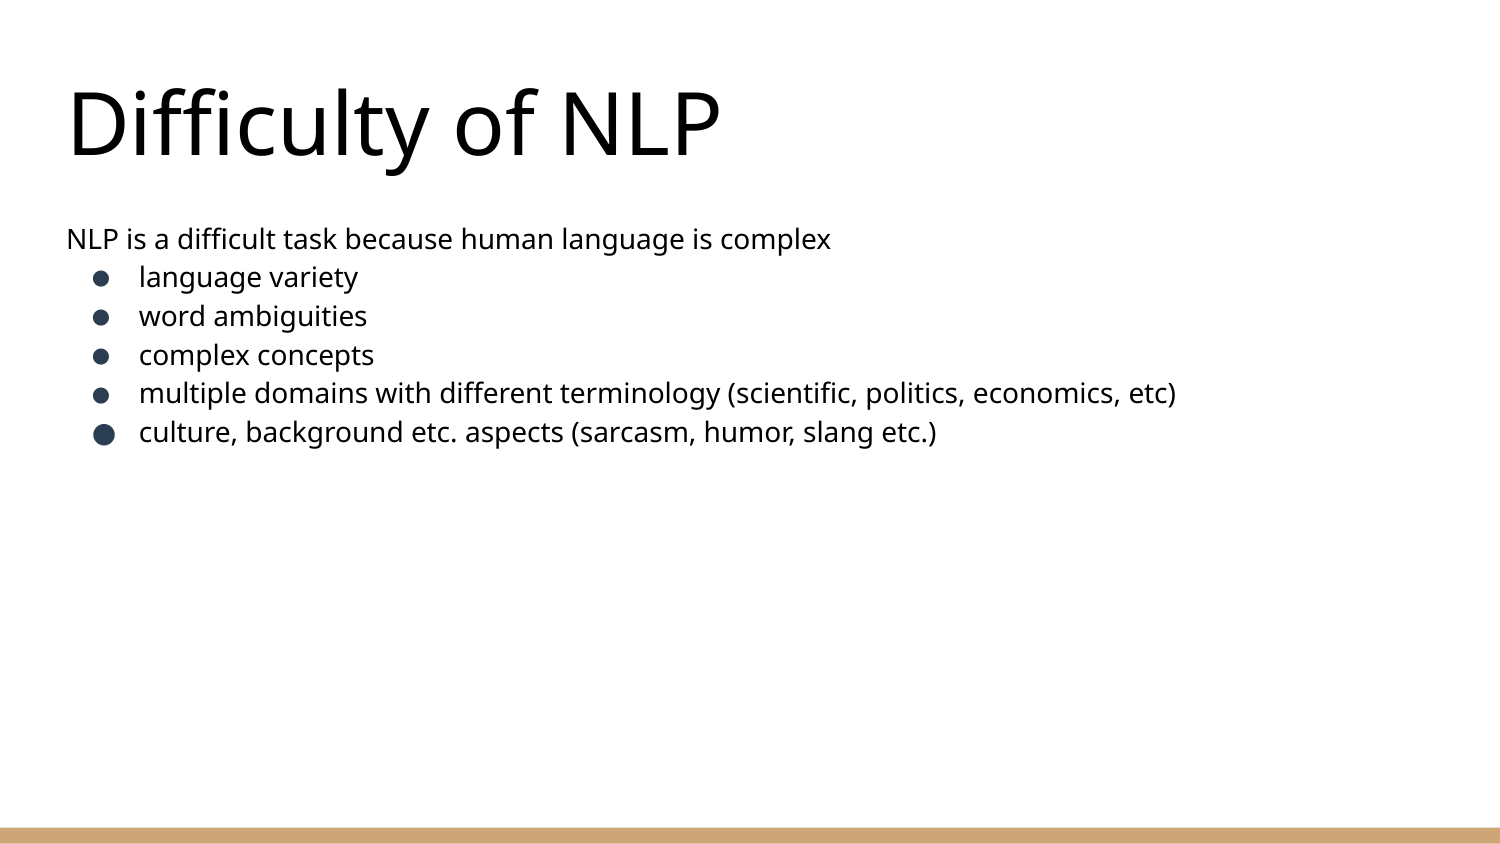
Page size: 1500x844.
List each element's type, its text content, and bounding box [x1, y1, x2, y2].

list NLP is a difficult task because human language is complex language variety word ambiguities complex concepts multiple domains with different terminology (scientific, politics, economics, etc) culture, background etc. aspects (sarcasm, humor, slang etc.) [51, 200, 1213, 467]
title Difficulty of NLP [51, 51, 1449, 189]
